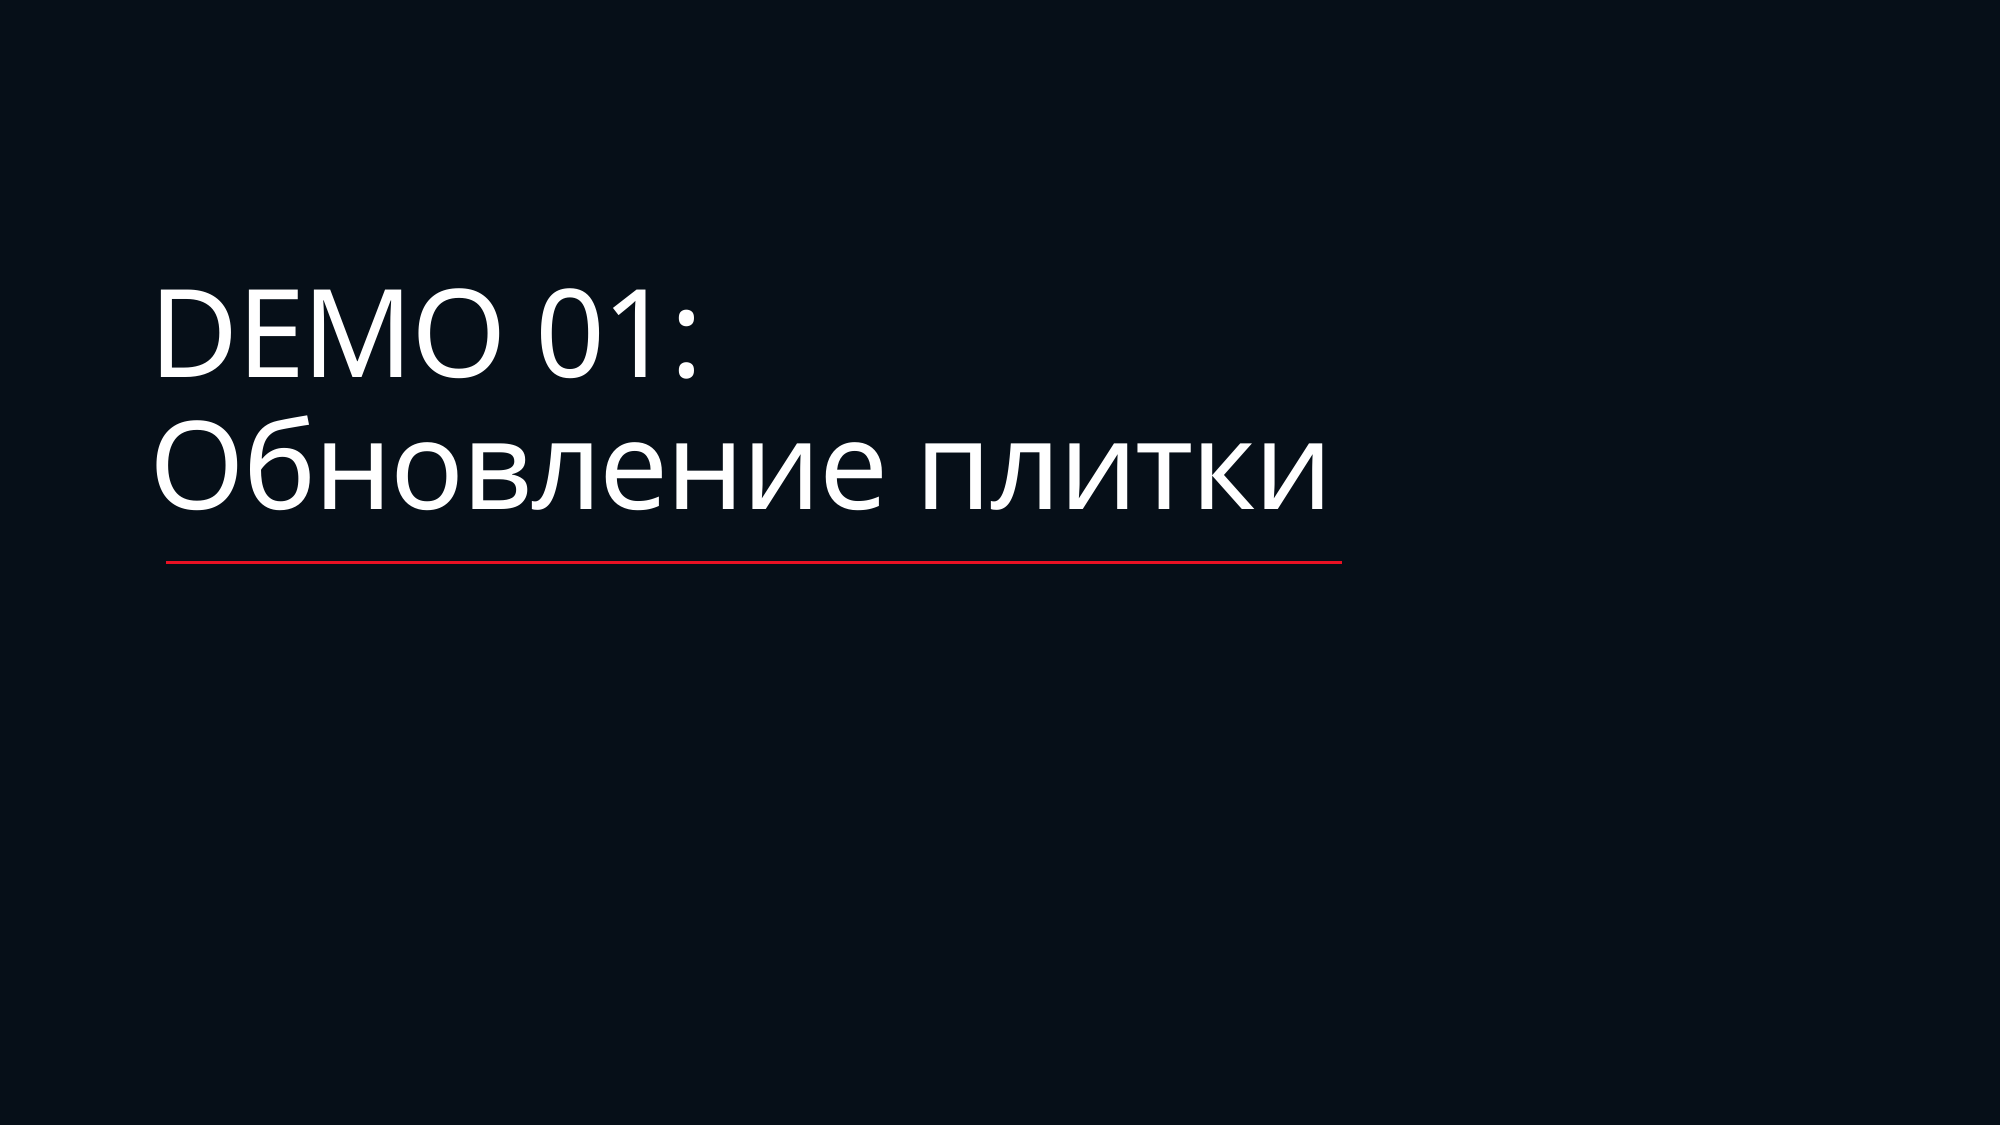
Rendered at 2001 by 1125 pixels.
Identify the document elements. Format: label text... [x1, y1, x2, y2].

title DEMO 01: Обновление плитки [143, 253, 1761, 551]
